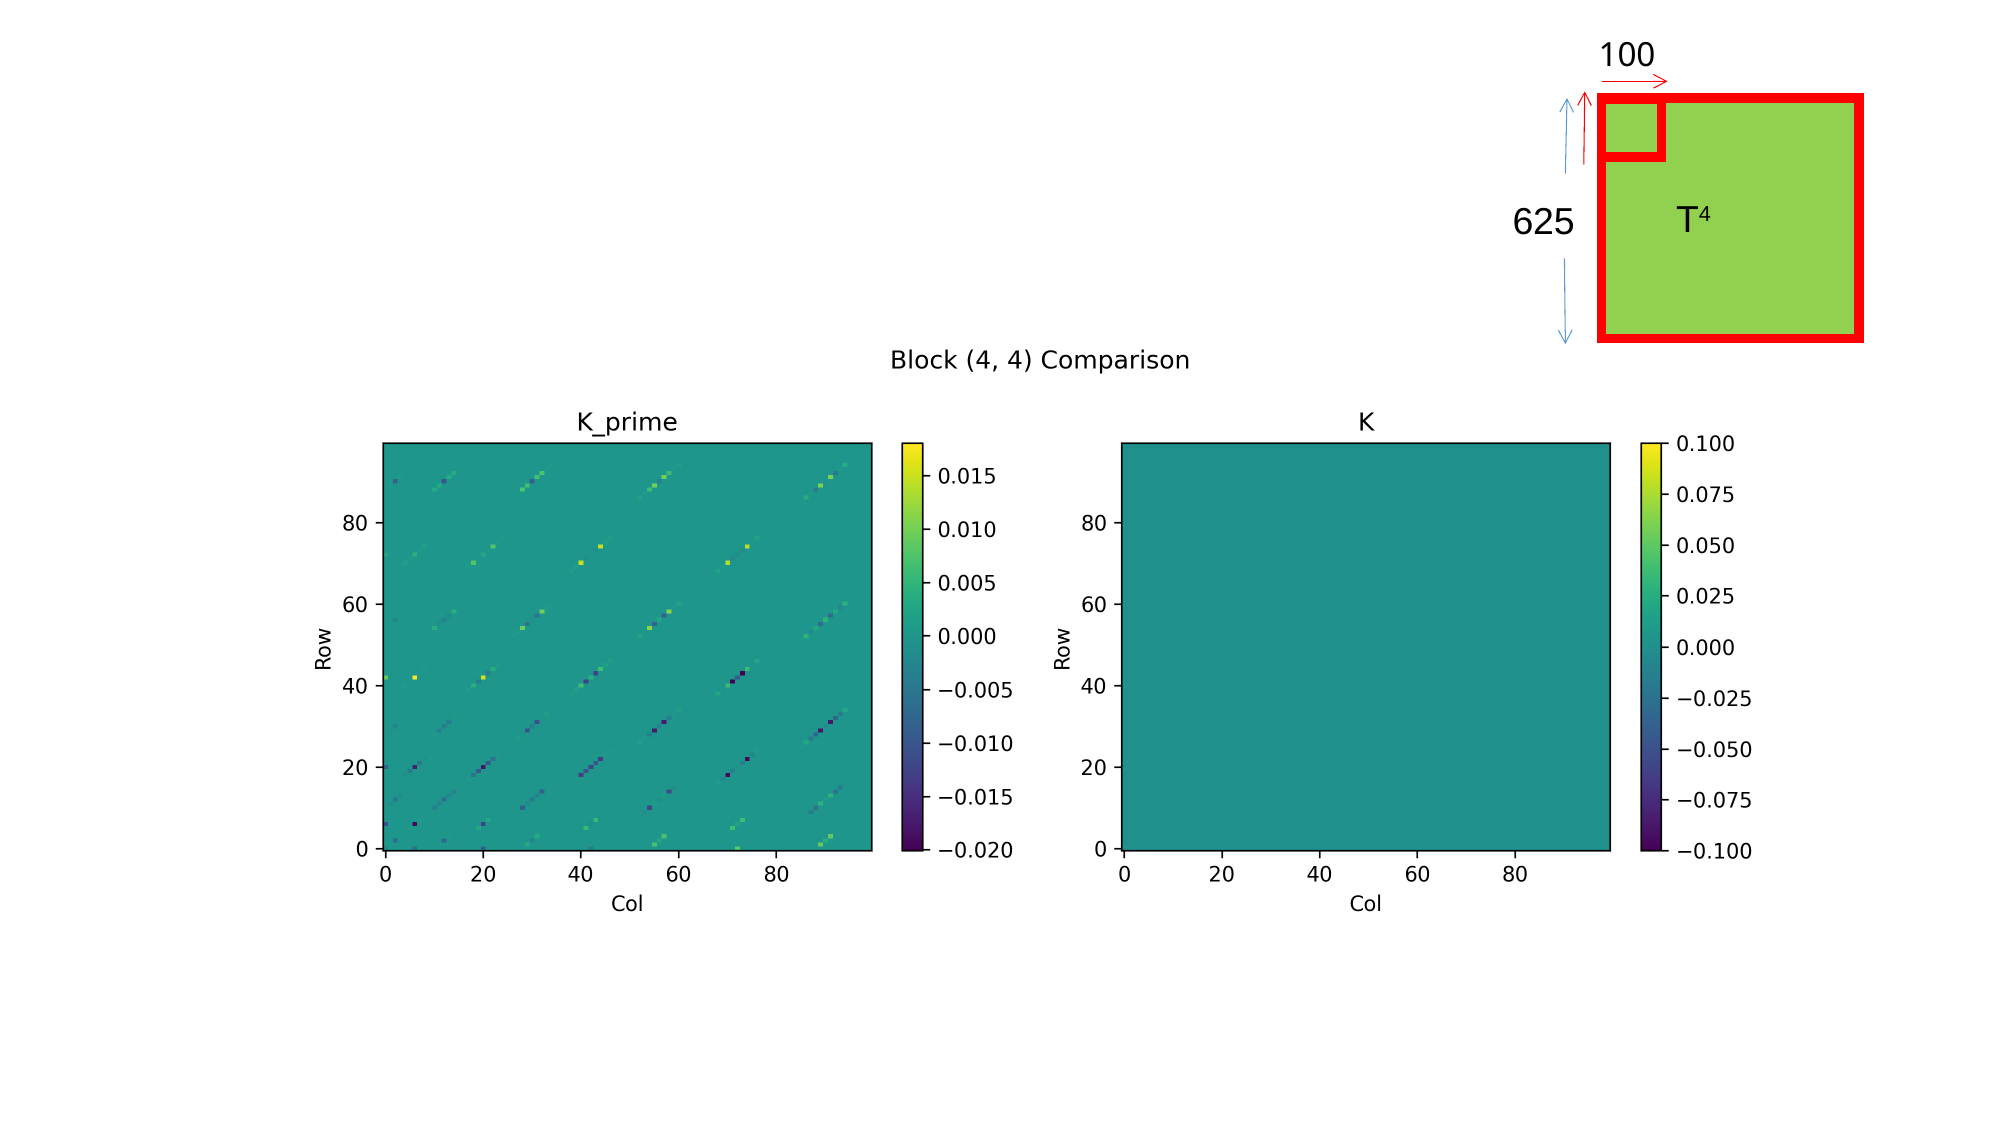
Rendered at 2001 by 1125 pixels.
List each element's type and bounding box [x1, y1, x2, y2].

text_box [1497, 26, 1860, 345]
picture [289, 337, 1790, 938]
